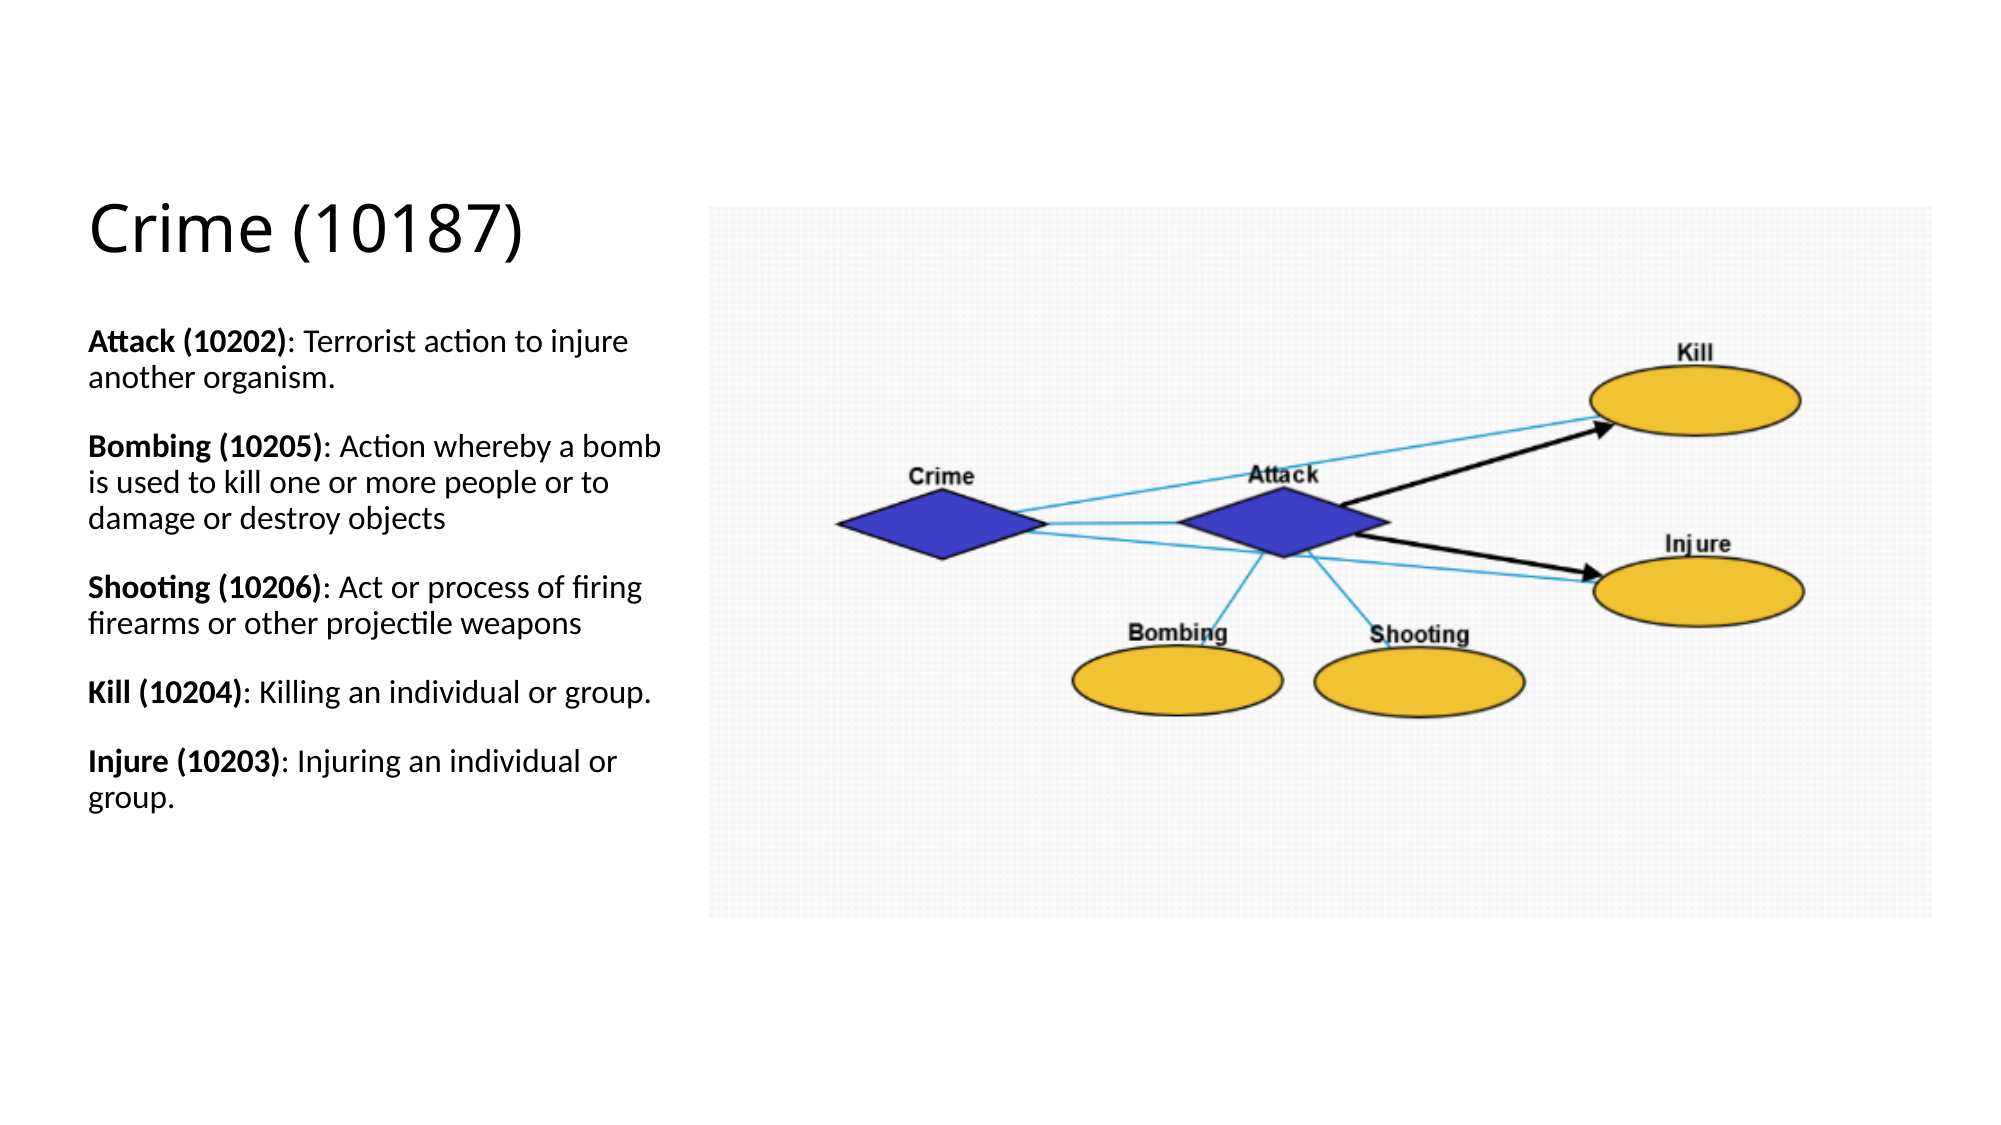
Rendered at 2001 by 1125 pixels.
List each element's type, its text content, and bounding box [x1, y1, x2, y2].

picture [708, 206, 1932, 919]
title Crime (10187) [68, 121, 683, 287]
list Attack (10202): Terrorist action to injure another organism. Bombing (10205): Action whereby a bomb is used to kill one or more people or to damage or destroy objects Shooting (10206): Act or process of firing firearms or other projectile weapons Kill (10204): Killing an individual or group. Injure (10203): Injuring an individual or group. [68, 303, 683, 1000]
